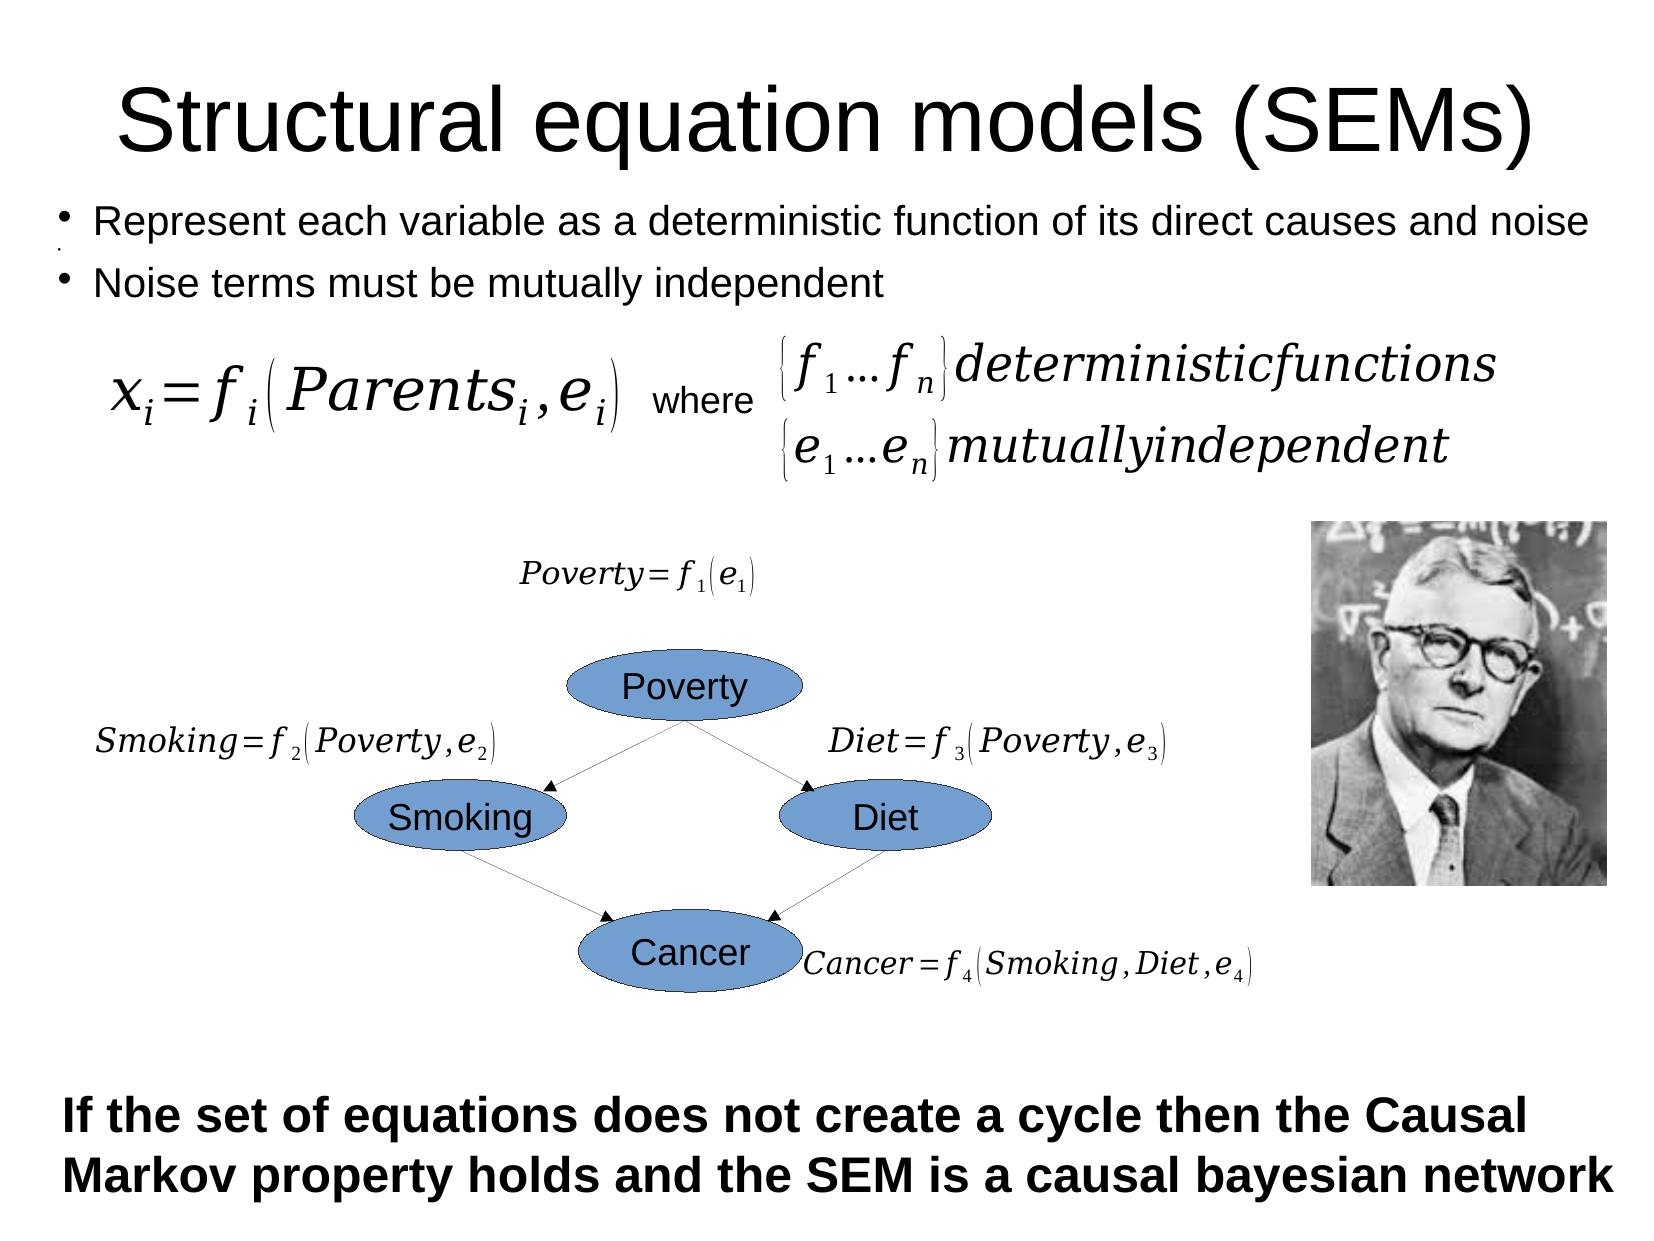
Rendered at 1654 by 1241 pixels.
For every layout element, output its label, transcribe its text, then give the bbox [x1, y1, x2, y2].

text_box Poverty [566, 649, 803, 721]
text_box Structural equation models (SEMs) [82, 11, 1571, 186]
text_box Represent each variable as a deterministic function of its direct causes and noise Noise terms must be mutually independent [42, 186, 1606, 355]
text_box Cancer [578, 909, 803, 993]
text_box If the set of equations does not create a cycle then the Causal Markov property holds and the SEM is a causal bayesian network [47, 1074, 1642, 1203]
text_box Smoking [354, 779, 567, 851]
text_box where [637, 368, 815, 426]
picture [1310, 521, 1607, 886]
text_box [543, 720, 684, 792]
text_box [684, 720, 815, 792]
text_box [460, 850, 614, 922]
text_box [767, 850, 886, 922]
text_box Diet [779, 779, 992, 851]
